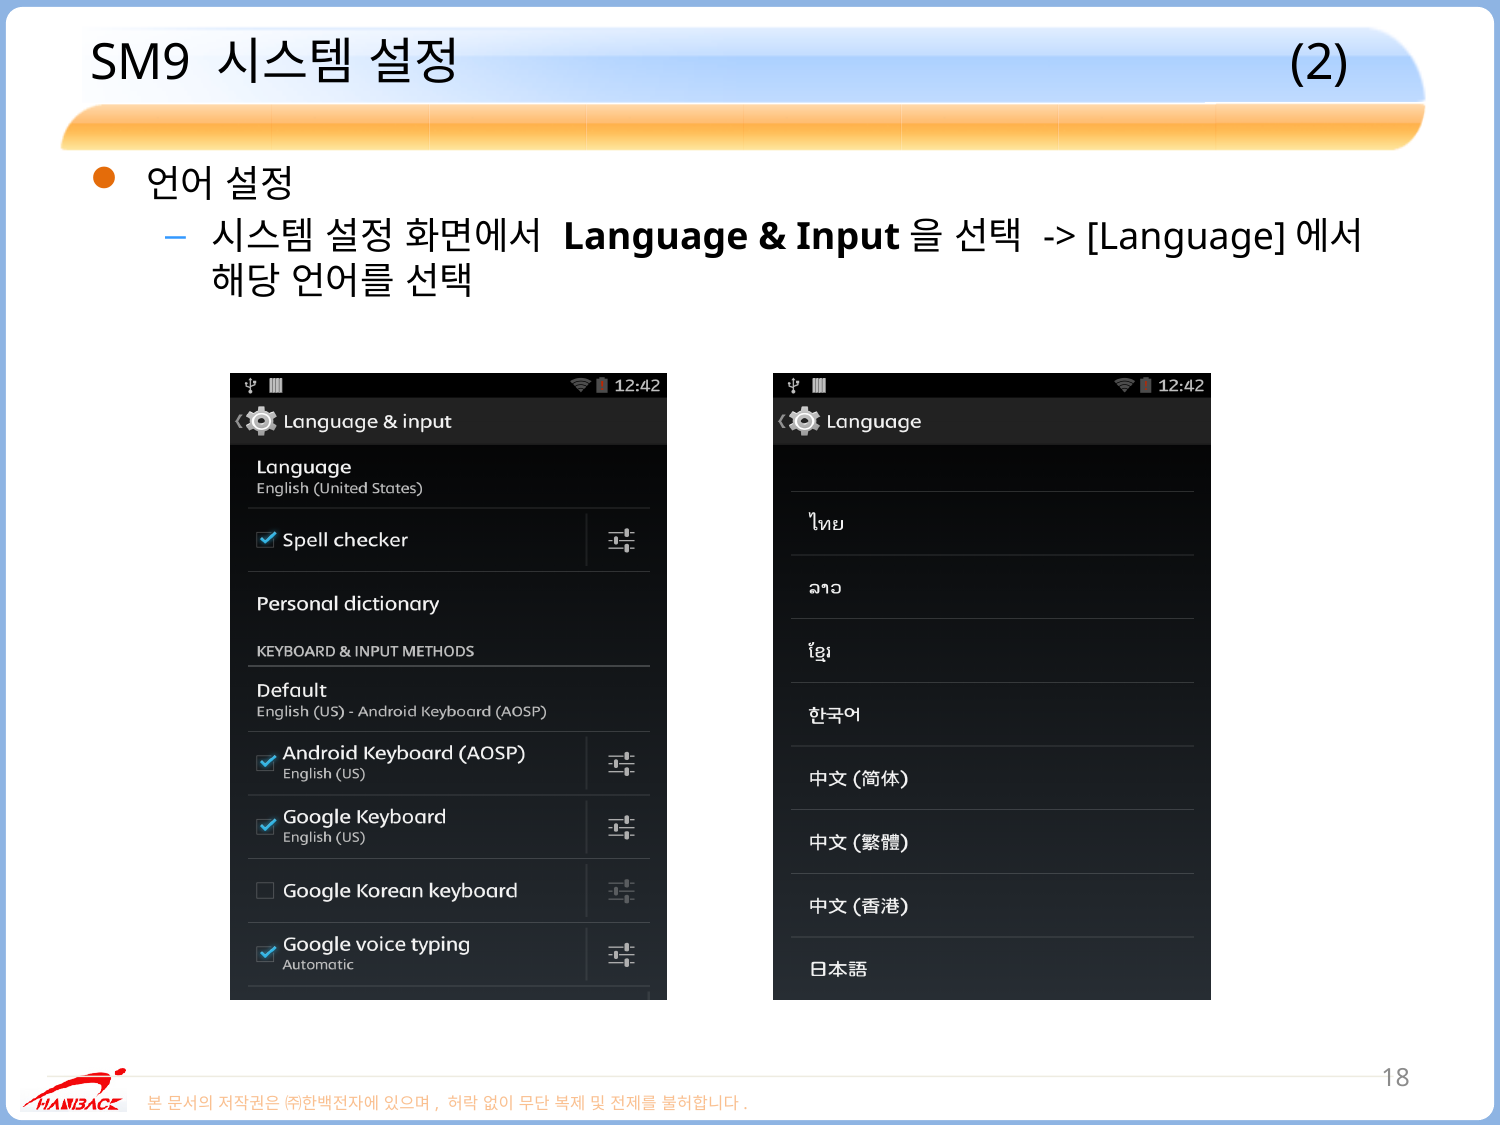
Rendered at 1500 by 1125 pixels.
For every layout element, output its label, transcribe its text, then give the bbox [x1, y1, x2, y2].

picture [58, 23, 1430, 151]
picture [20, 1066, 127, 1112]
picture [773, 373, 1211, 1000]
picture [229, 373, 668, 1000]
title SM9 시스템 설정 (2) [75, 11, 1425, 108]
slide_number 18 [1074, 1055, 1425, 1103]
list 언어 설정 시스템 설정 화면에서 Language & Input을 선택 -> [Language]에서 해당 언어를 선택 [75, 152, 1425, 1055]
